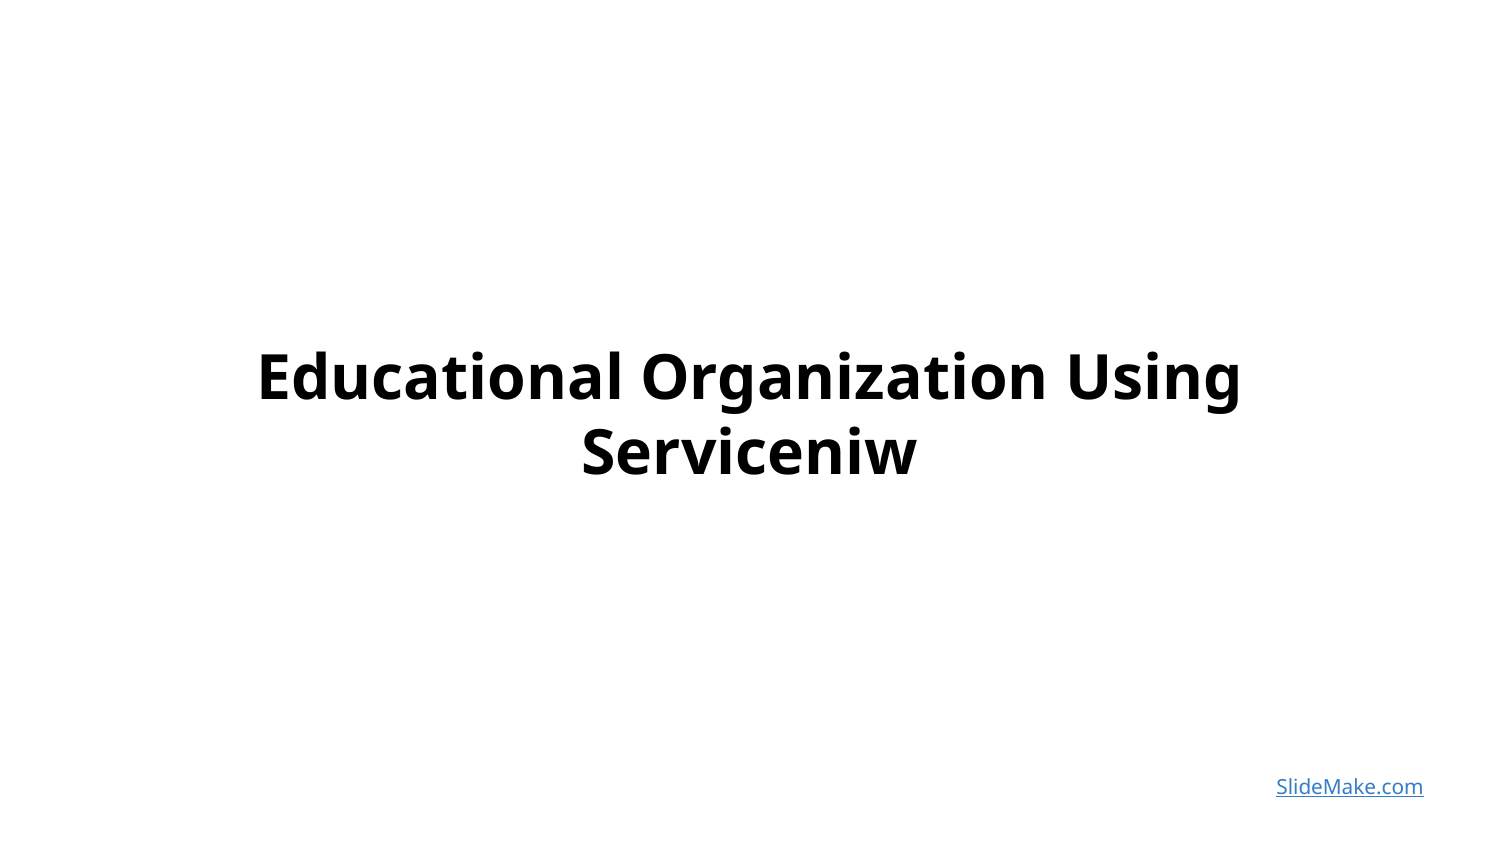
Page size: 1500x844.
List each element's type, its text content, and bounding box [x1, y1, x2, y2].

text_box SlideMake.com [1199, 749, 1500, 825]
text_box Educational Organization Using Serviceniw [74, 374, 1425, 450]
